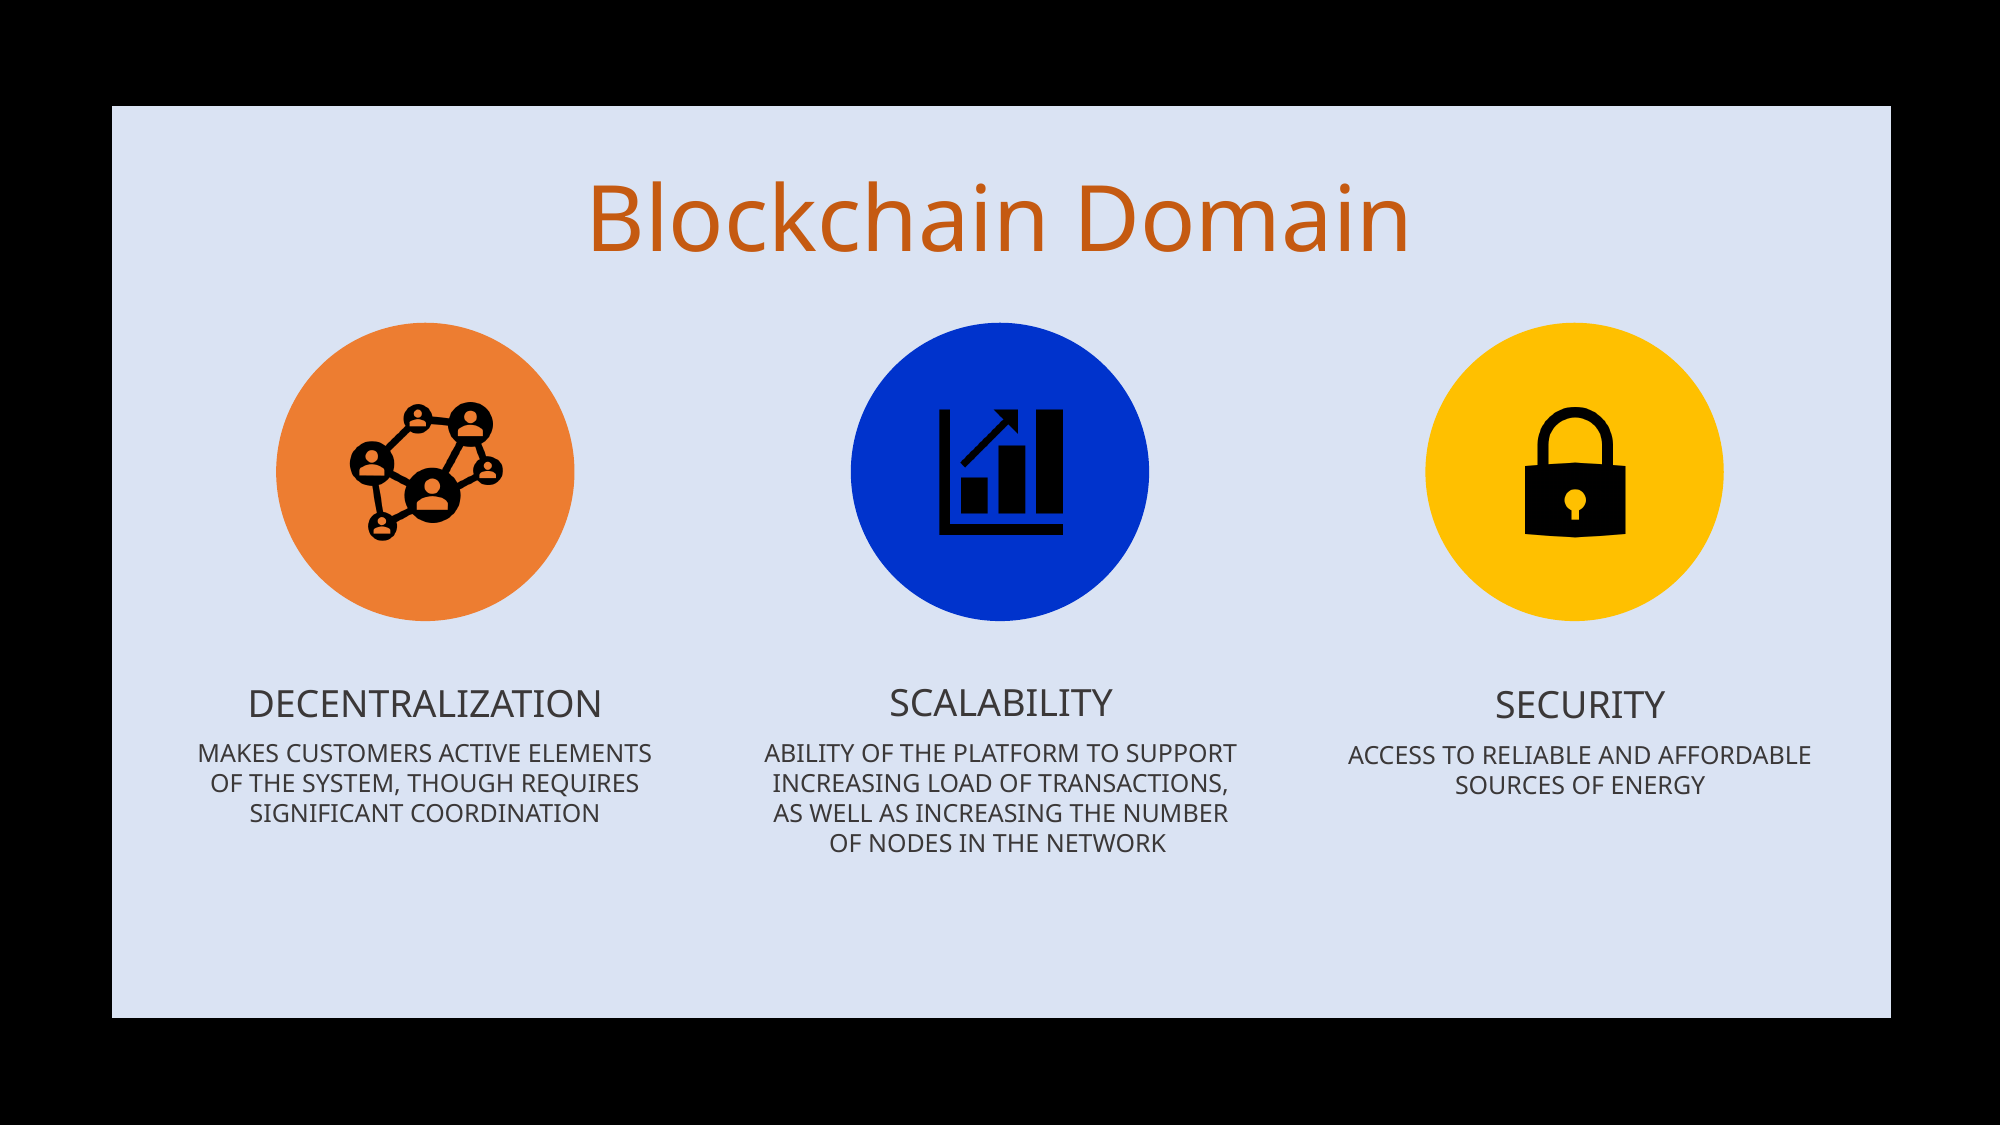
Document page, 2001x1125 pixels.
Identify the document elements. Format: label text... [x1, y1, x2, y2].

title Blockchain Domain [174, 105, 1825, 303]
text_box [110, 104, 1893, 1021]
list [174, 303, 1825, 915]
